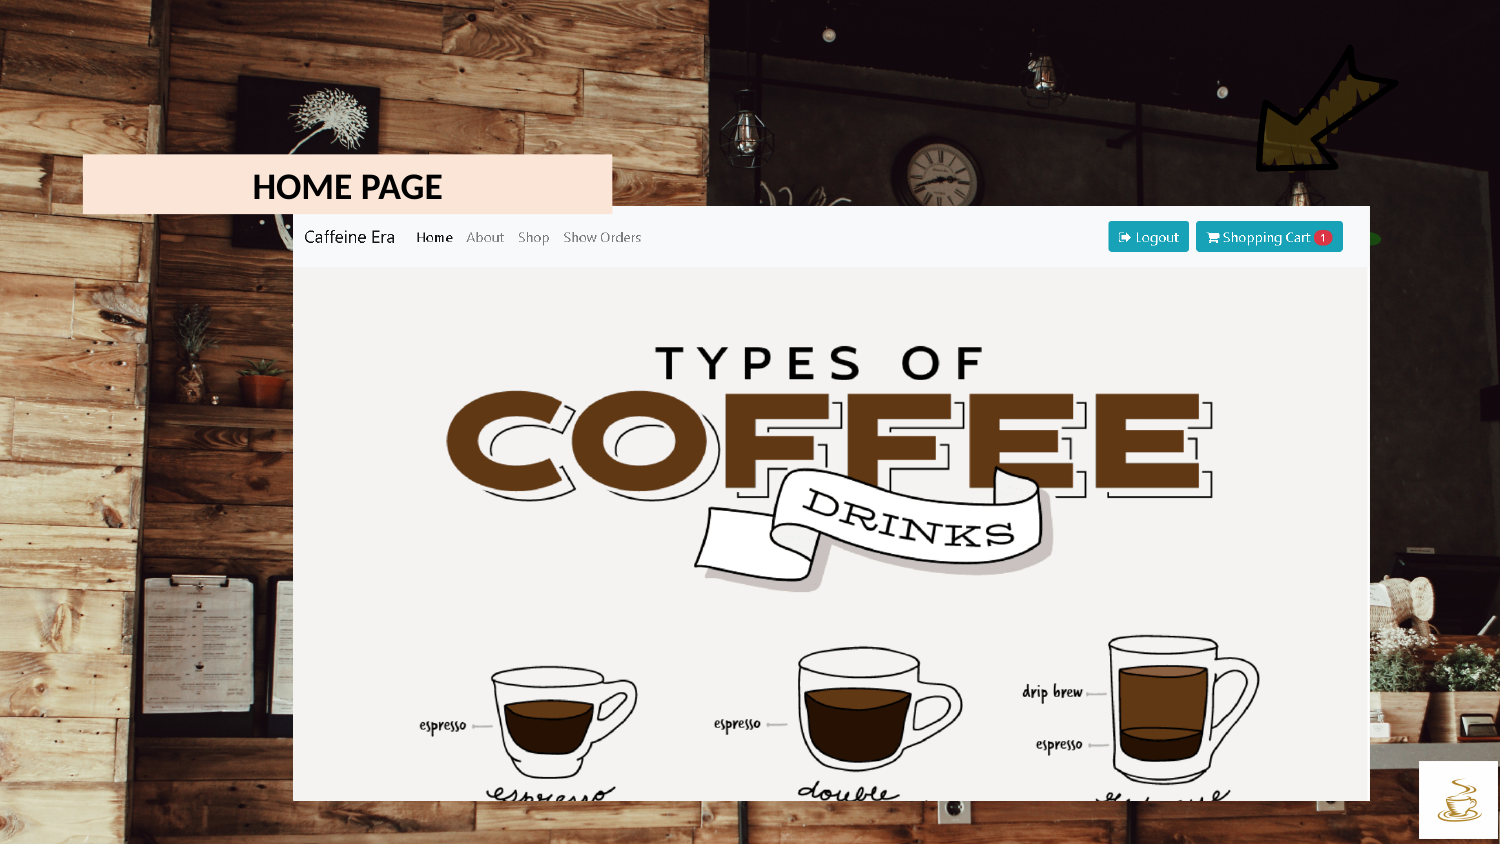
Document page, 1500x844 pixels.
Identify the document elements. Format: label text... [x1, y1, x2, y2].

picture [0, 0, 1500, 844]
text_box HOME PAGE [82, 154, 613, 215]
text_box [1370, 227, 1382, 257]
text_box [1261, 39, 1388, 189]
